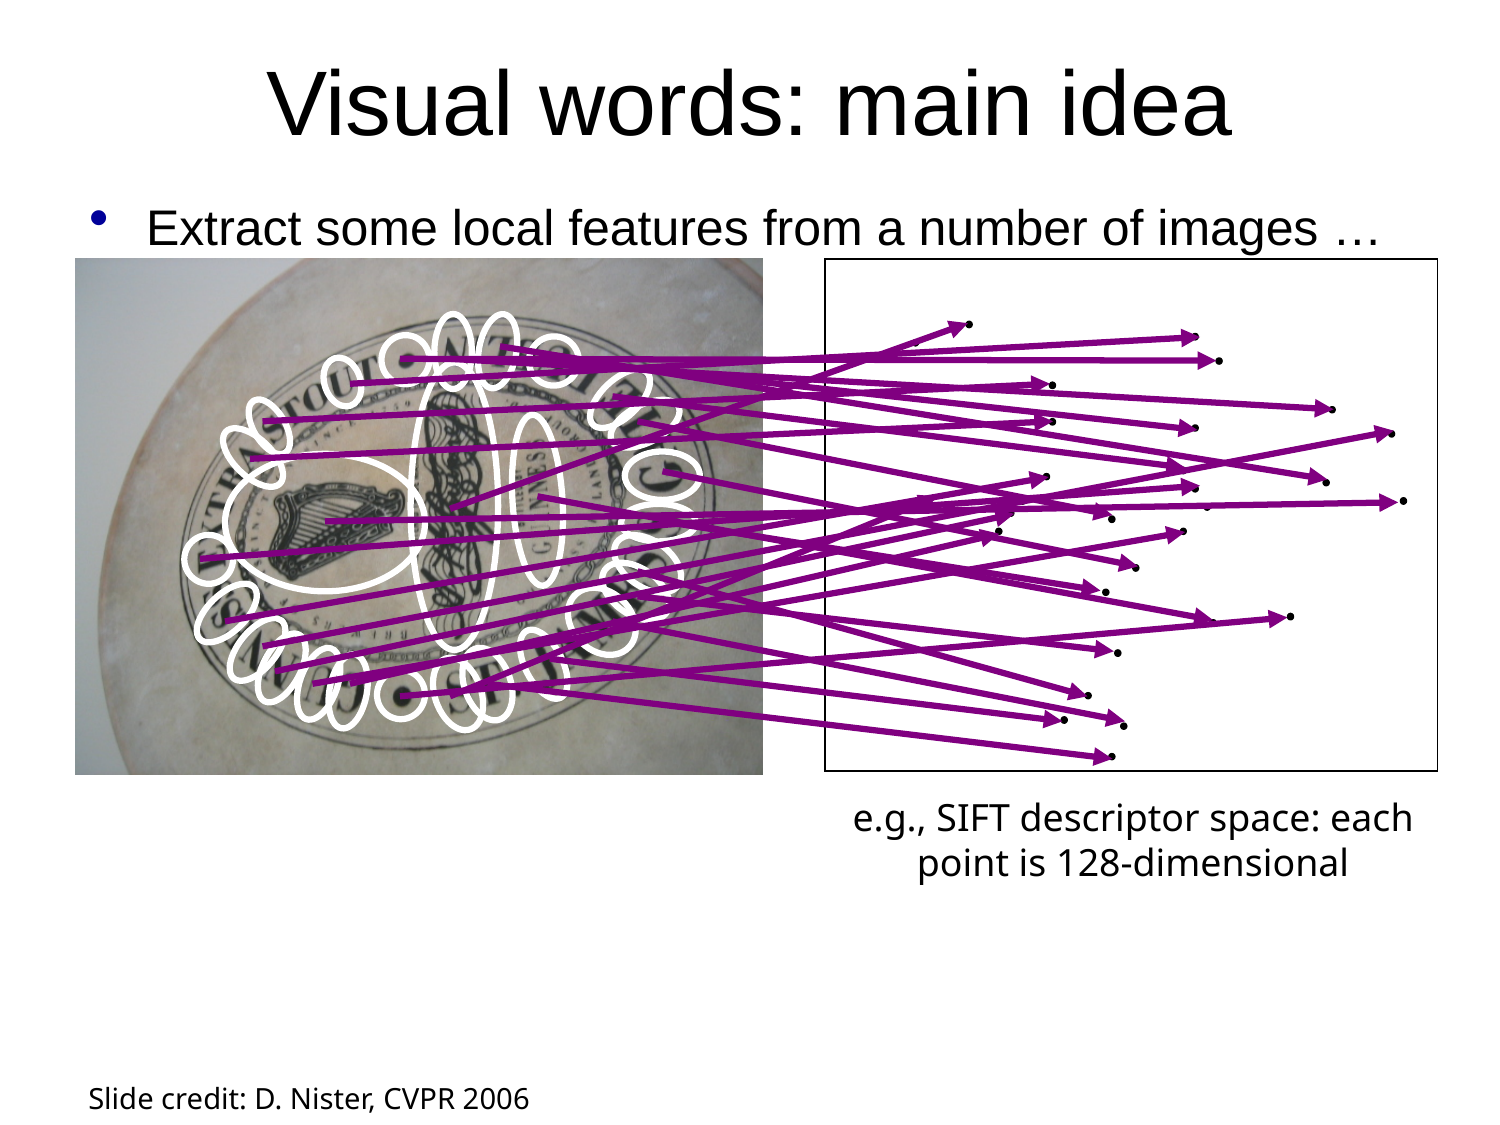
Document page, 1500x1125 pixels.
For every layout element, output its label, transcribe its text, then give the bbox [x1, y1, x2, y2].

text_box e.g., SIFT descriptor space: each point is 128-dimensional [826, 786, 1441, 892]
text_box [184, 313, 701, 732]
title Visual words: main idea [75, 5, 1425, 187]
picture [74, 258, 763, 776]
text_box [1397, 321, 1407, 760]
text_box [824, 258, 1438, 772]
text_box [199, 322, 1399, 760]
text_box Extract some local features from a number of images … [74, 187, 1500, 926]
text_box Slide credit: D. Nister, CVPR 2006 [73, 1072, 1007, 1123]
